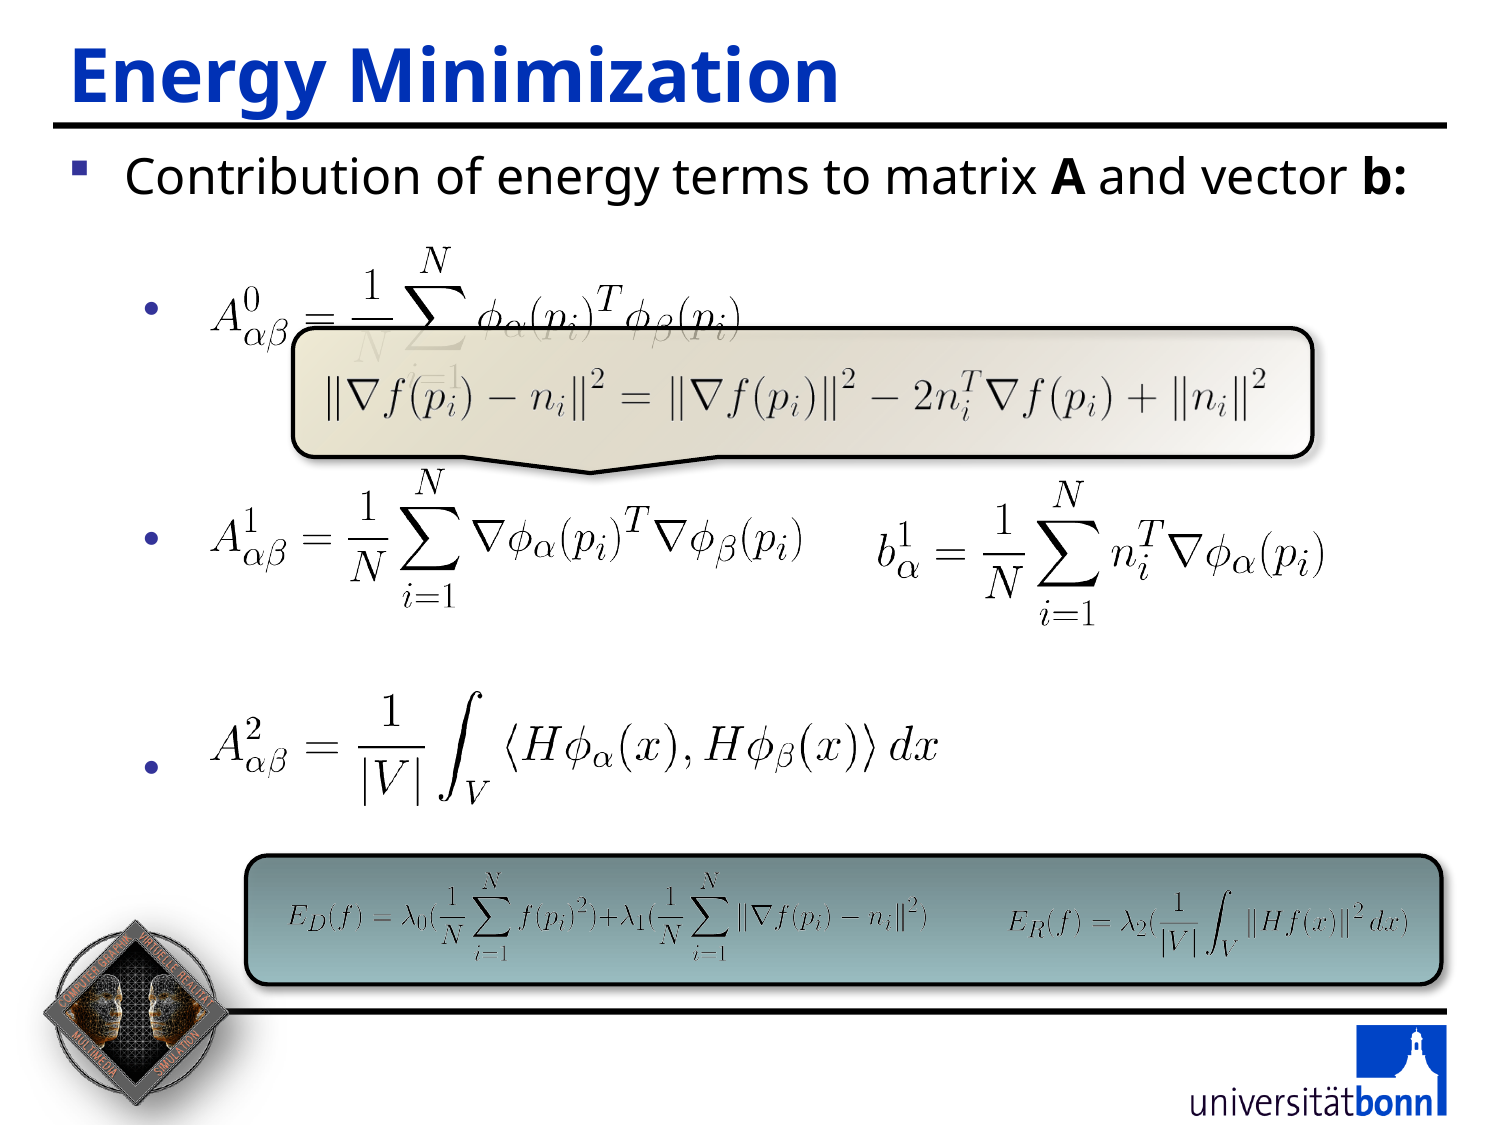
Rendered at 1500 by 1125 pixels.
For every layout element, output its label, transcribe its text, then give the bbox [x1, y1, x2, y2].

picture [210, 691, 938, 806]
picture [1007, 890, 1407, 958]
text_box [243, 853, 1444, 987]
picture [287, 872, 926, 962]
text_box [290, 326, 1315, 467]
picture [1189, 1023, 1448, 1117]
title Energy Minimization [52, 18, 1448, 126]
picture [210, 245, 1266, 423]
picture [210, 468, 801, 608]
picture [41, 917, 229, 1106]
picture [878, 480, 1323, 626]
list Contribution of energy terms to matrix A and vector b: [52, 136, 1448, 1012]
